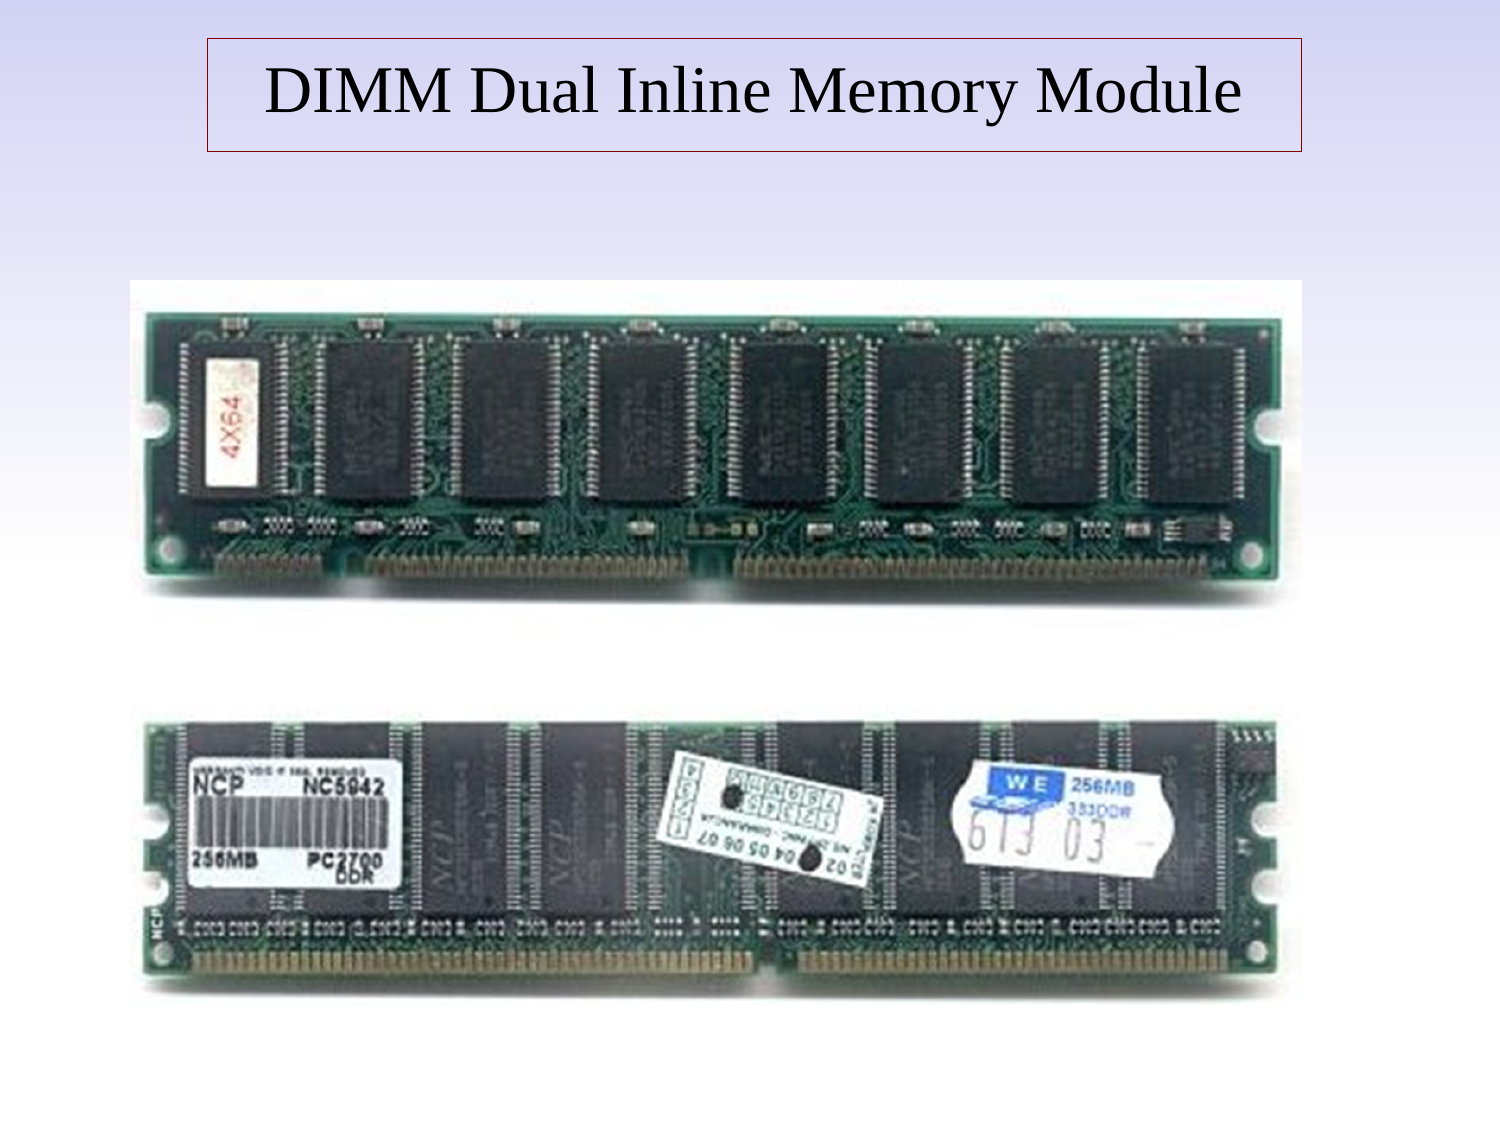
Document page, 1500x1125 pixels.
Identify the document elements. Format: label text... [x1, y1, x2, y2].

picture [130, 280, 1302, 1005]
text_box DIMM Dual Inline Memory Module [207, 38, 1302, 152]
